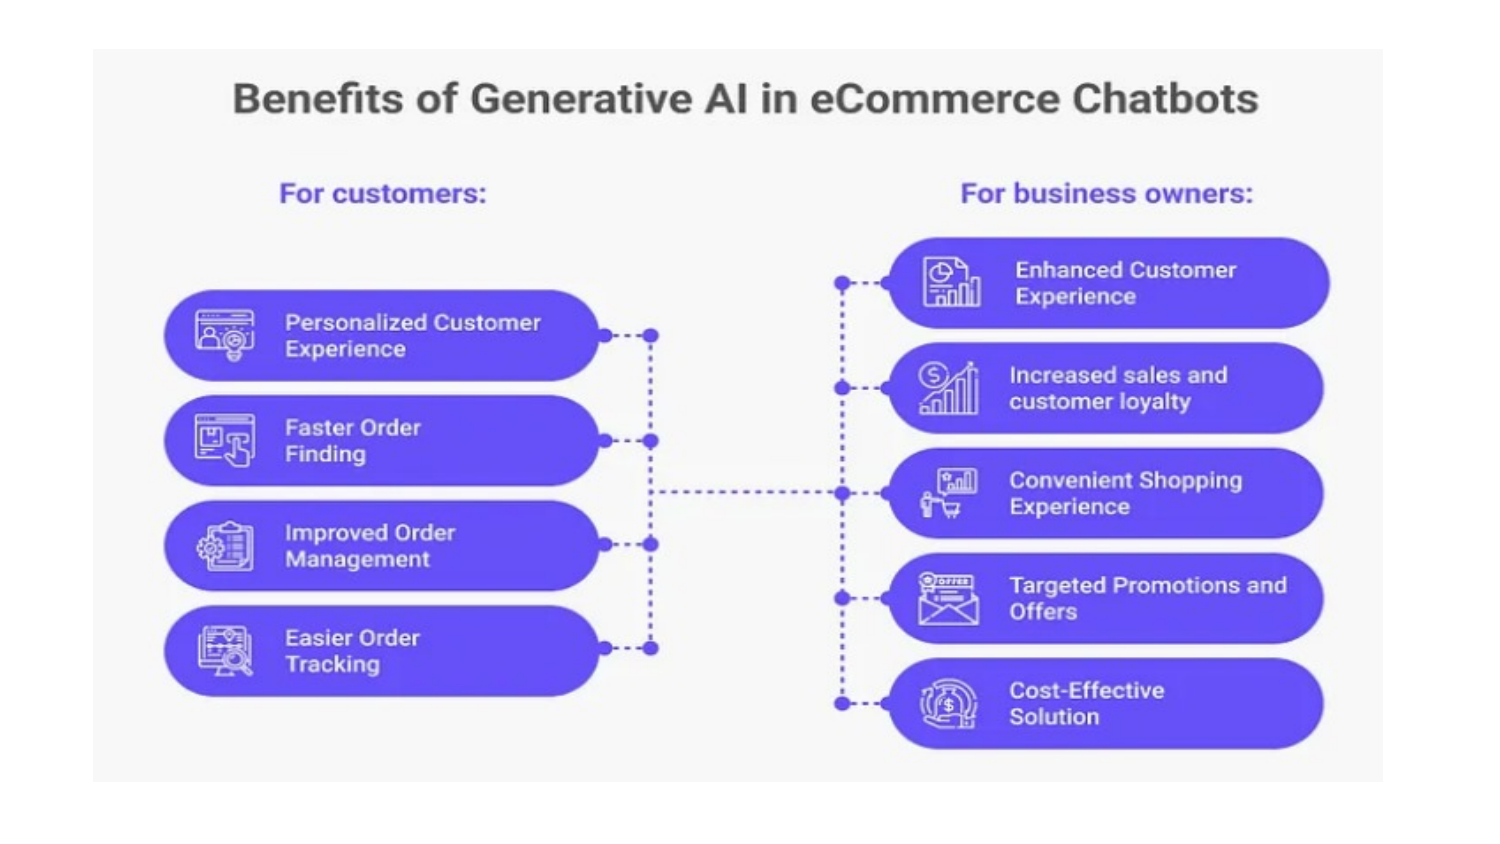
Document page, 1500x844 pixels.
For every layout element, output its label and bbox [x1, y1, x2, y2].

picture [93, 48, 1383, 782]
